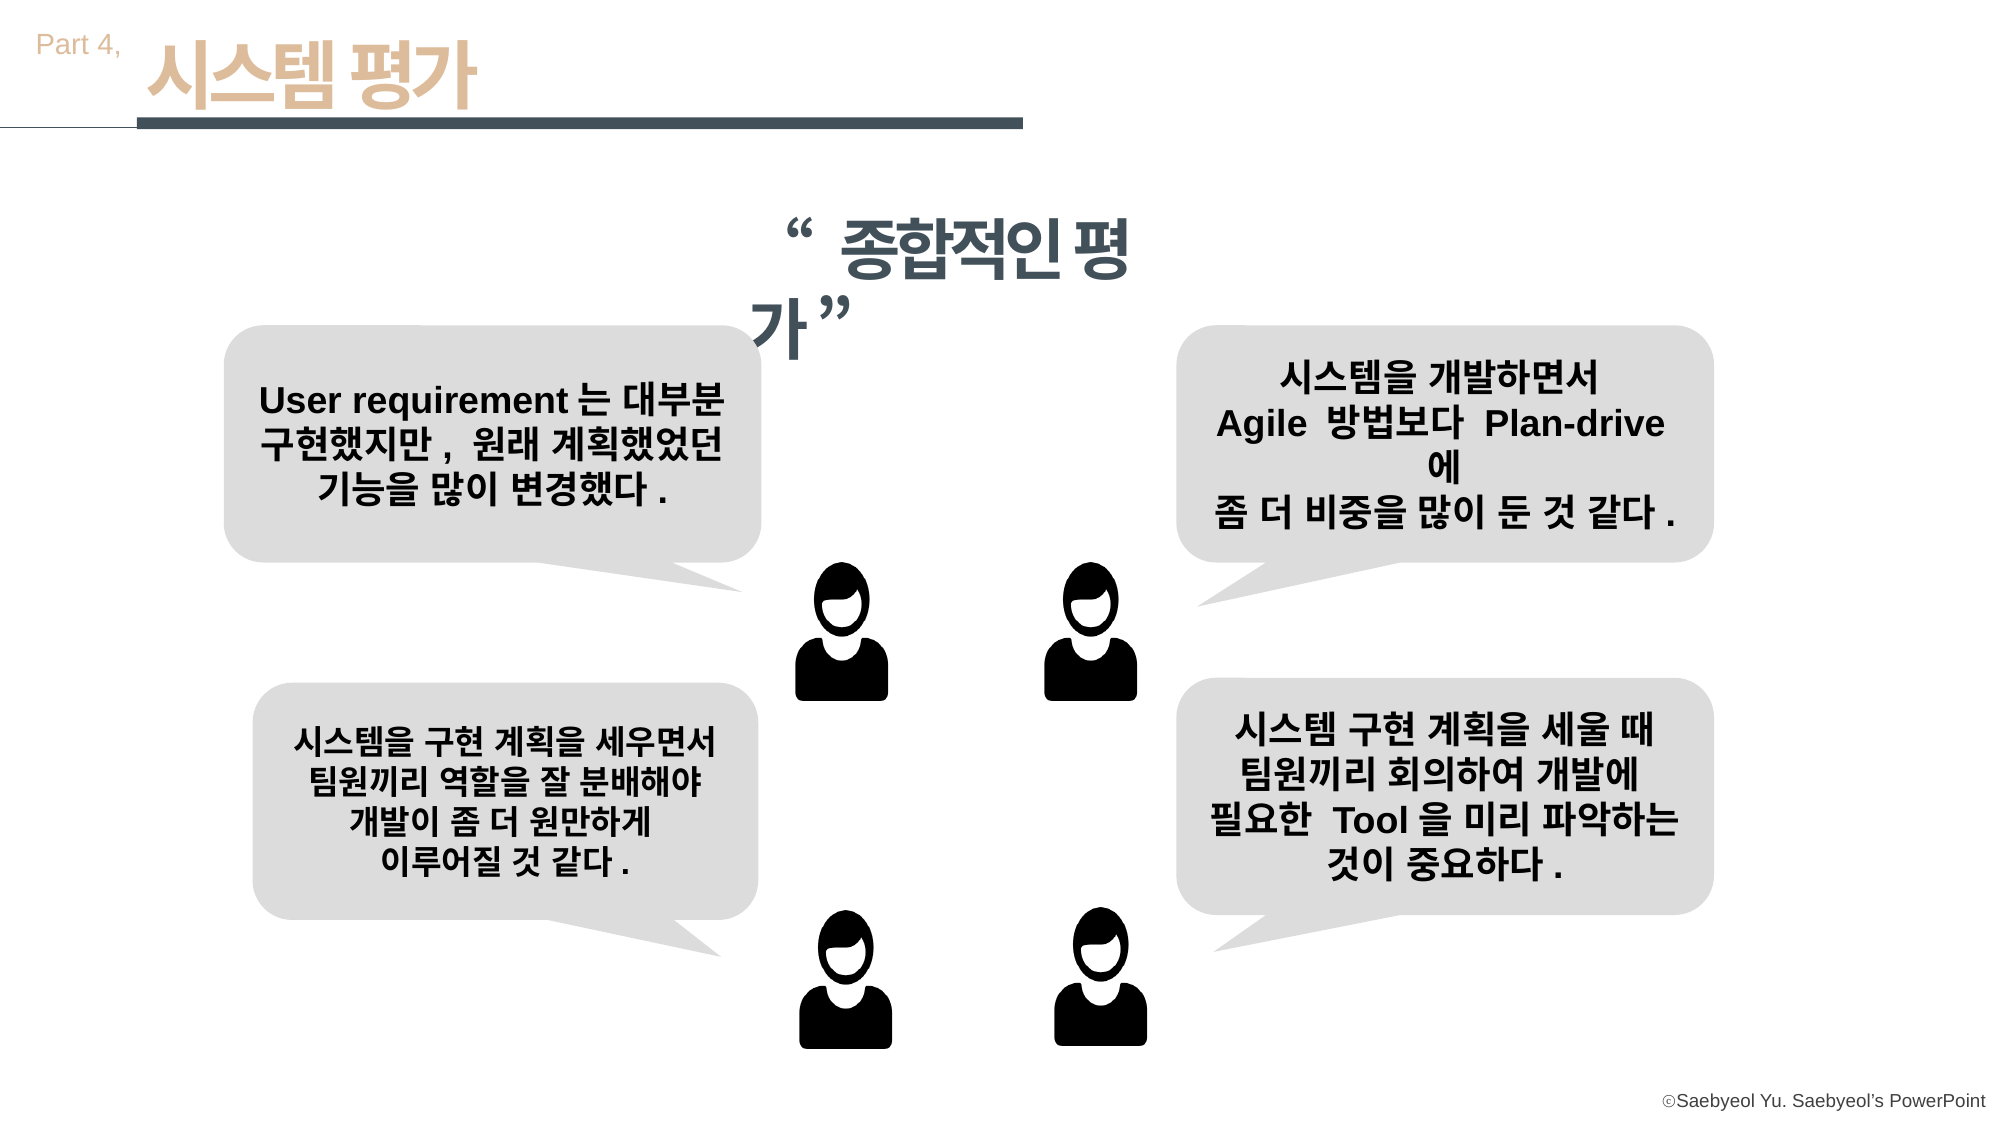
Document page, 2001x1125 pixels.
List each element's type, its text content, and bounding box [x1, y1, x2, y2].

text_box “ 종합적인 평가 ” [732, 200, 1213, 375]
text_box Part 4, [20, 18, 137, 68]
text_box [136, 116, 1024, 130]
text_box 시스템 평가 [130, 20, 535, 126]
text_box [223, 325, 901, 701]
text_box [1041, 701, 1714, 1046]
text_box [252, 682, 905, 1049]
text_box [1031, 325, 1715, 701]
